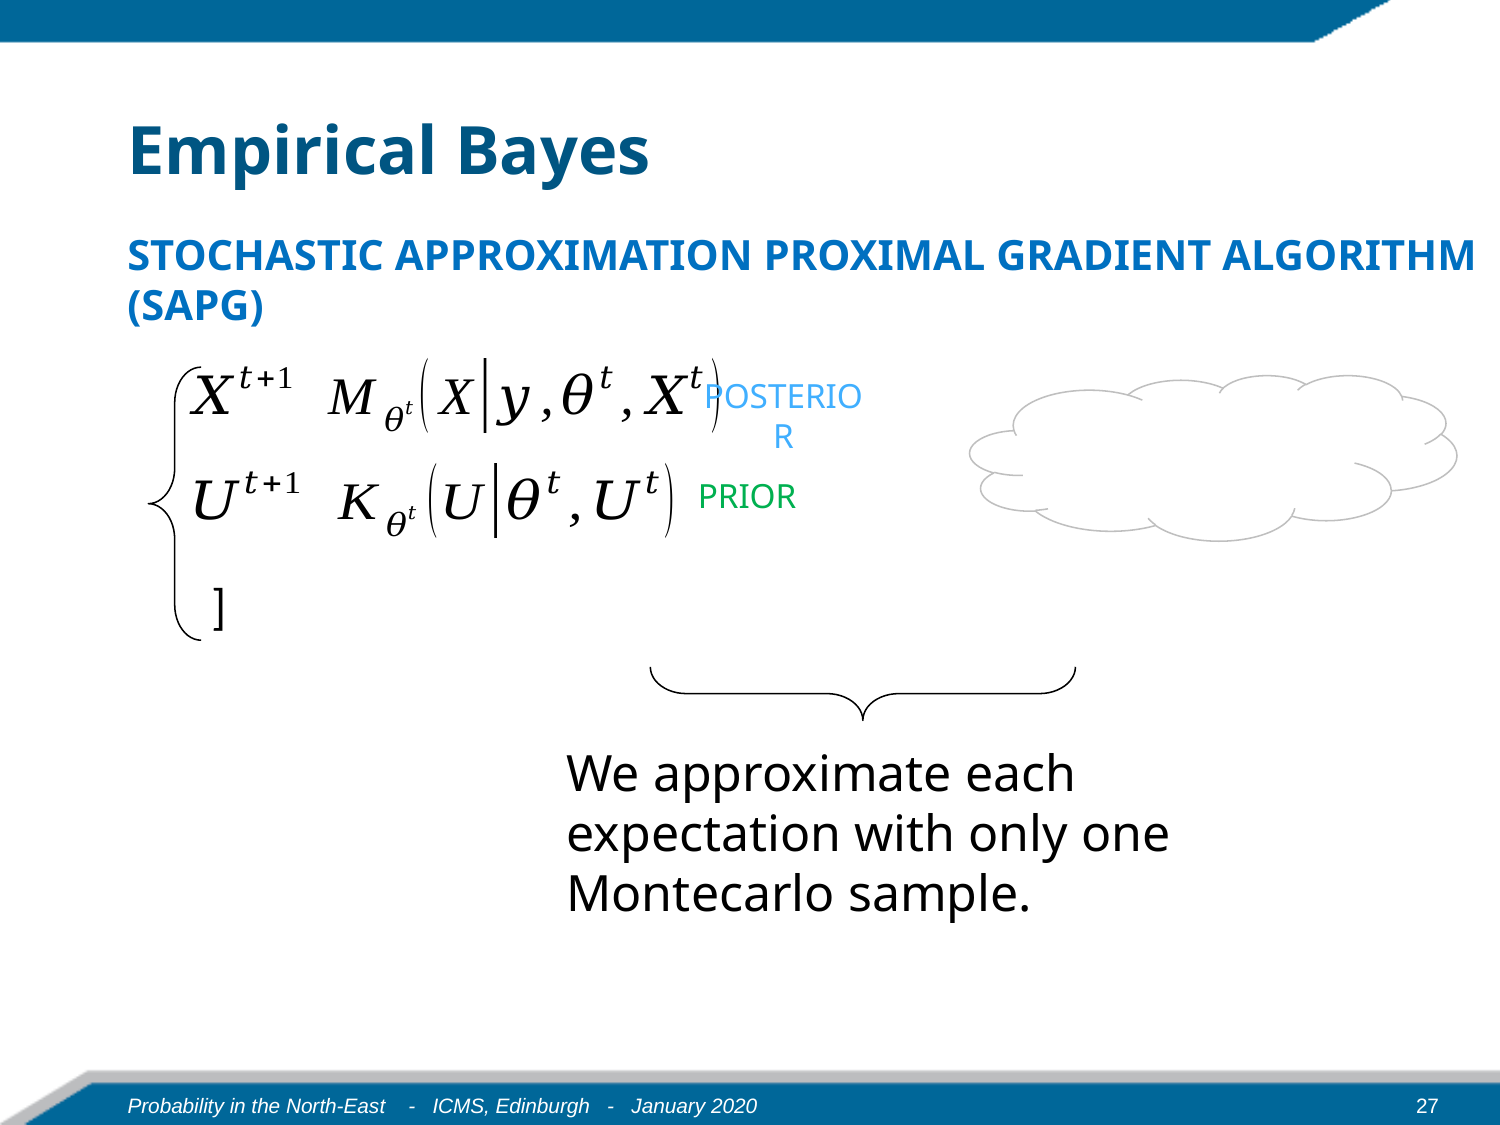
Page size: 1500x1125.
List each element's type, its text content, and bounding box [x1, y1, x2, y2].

title Empirical Bayes [112, 99, 1388, 221]
picture [0, 0, 1500, 1125]
text_box [147, 366, 202, 641]
text_box STOCHASTIC APPROXIMATION PROXIMAL GRADIENT ALGORITHM (SAPG) [112, 221, 1500, 337]
text_box We approximate each expectation with only one Montecarlo sample. [551, 734, 1314, 930]
slide_number 27 [1401, 1075, 1500, 1125]
text_box POSTERIOR [683, 367, 884, 463]
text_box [969, 374, 1457, 541]
text_box [649, 666, 1077, 722]
text_box PRIOR [646, 467, 848, 523]
